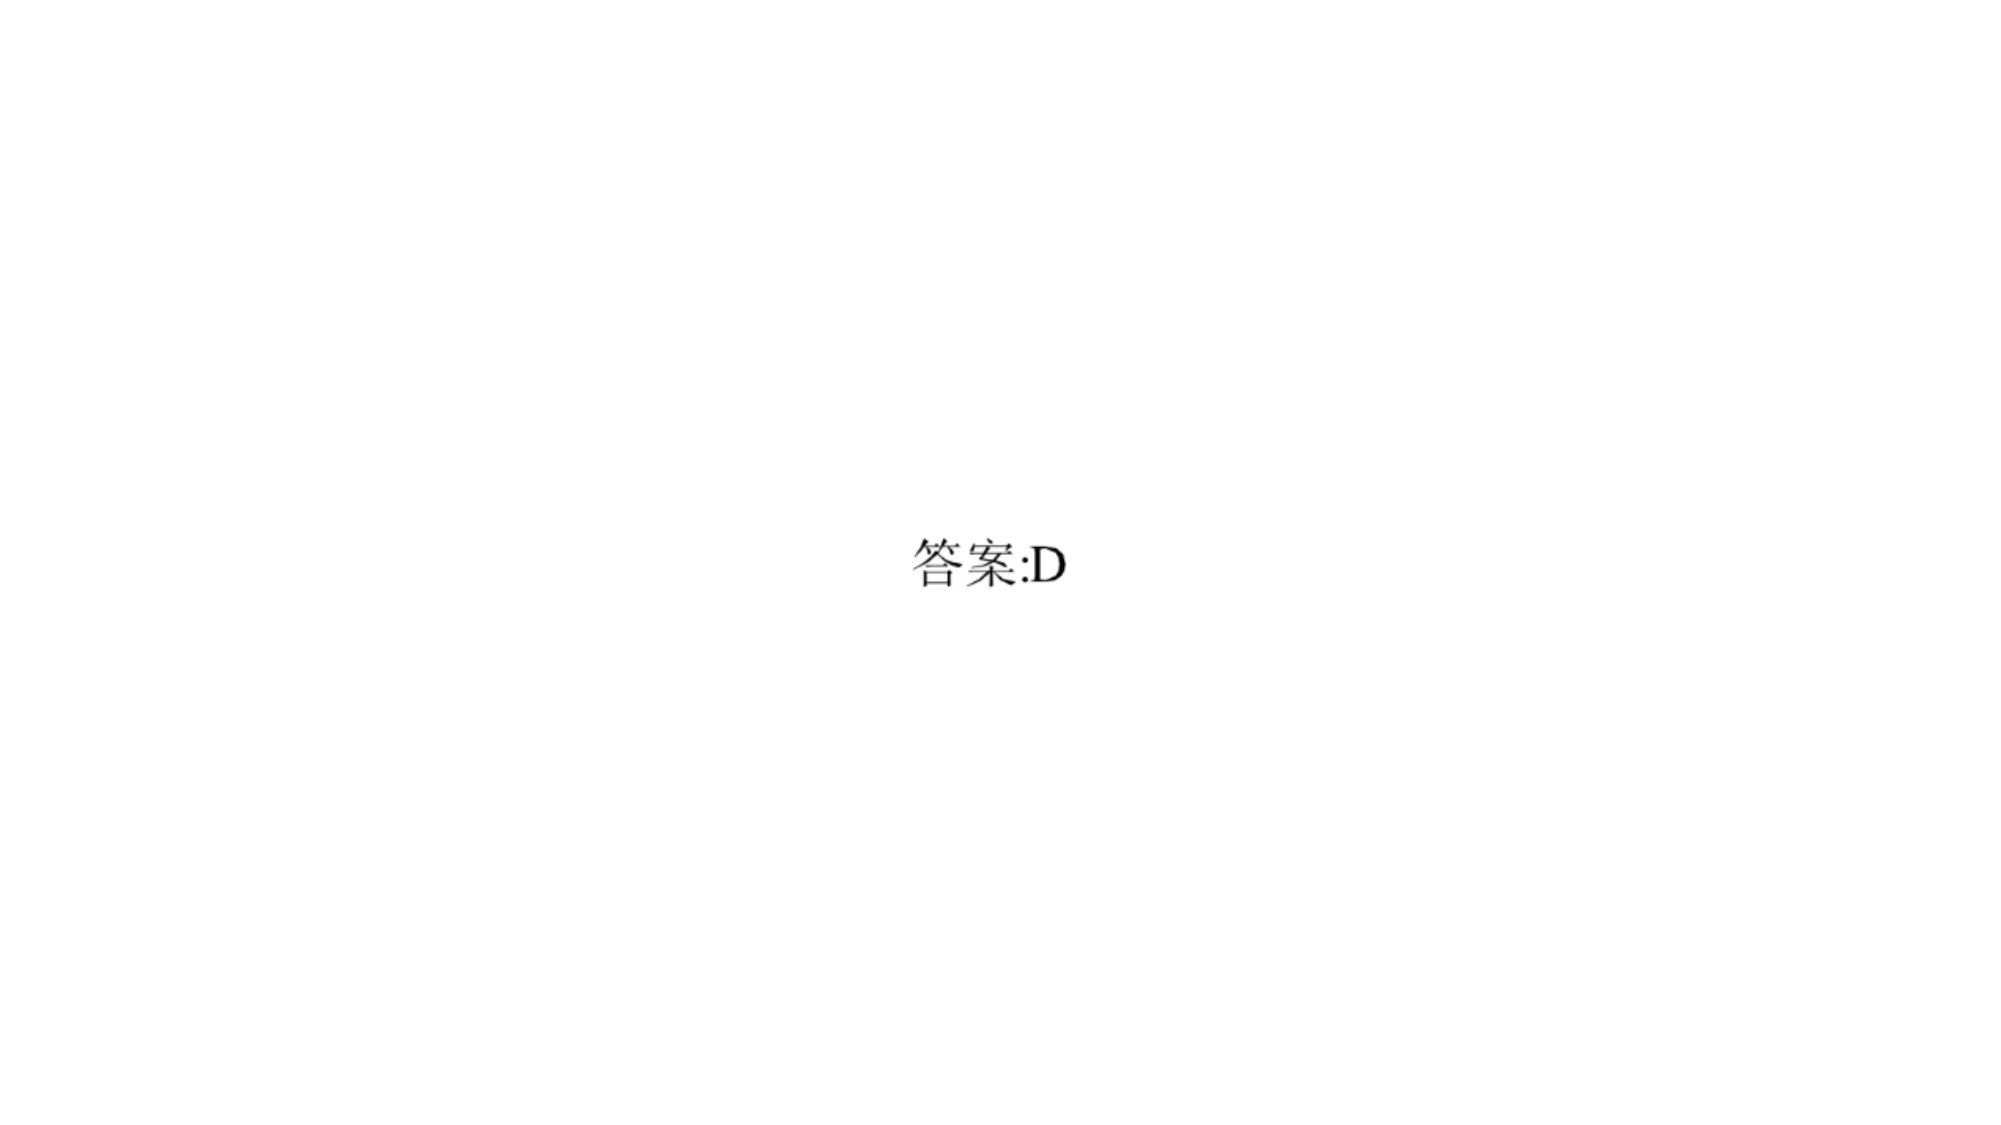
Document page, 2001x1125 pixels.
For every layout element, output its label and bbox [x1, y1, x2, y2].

picture [885, 528, 1115, 597]
